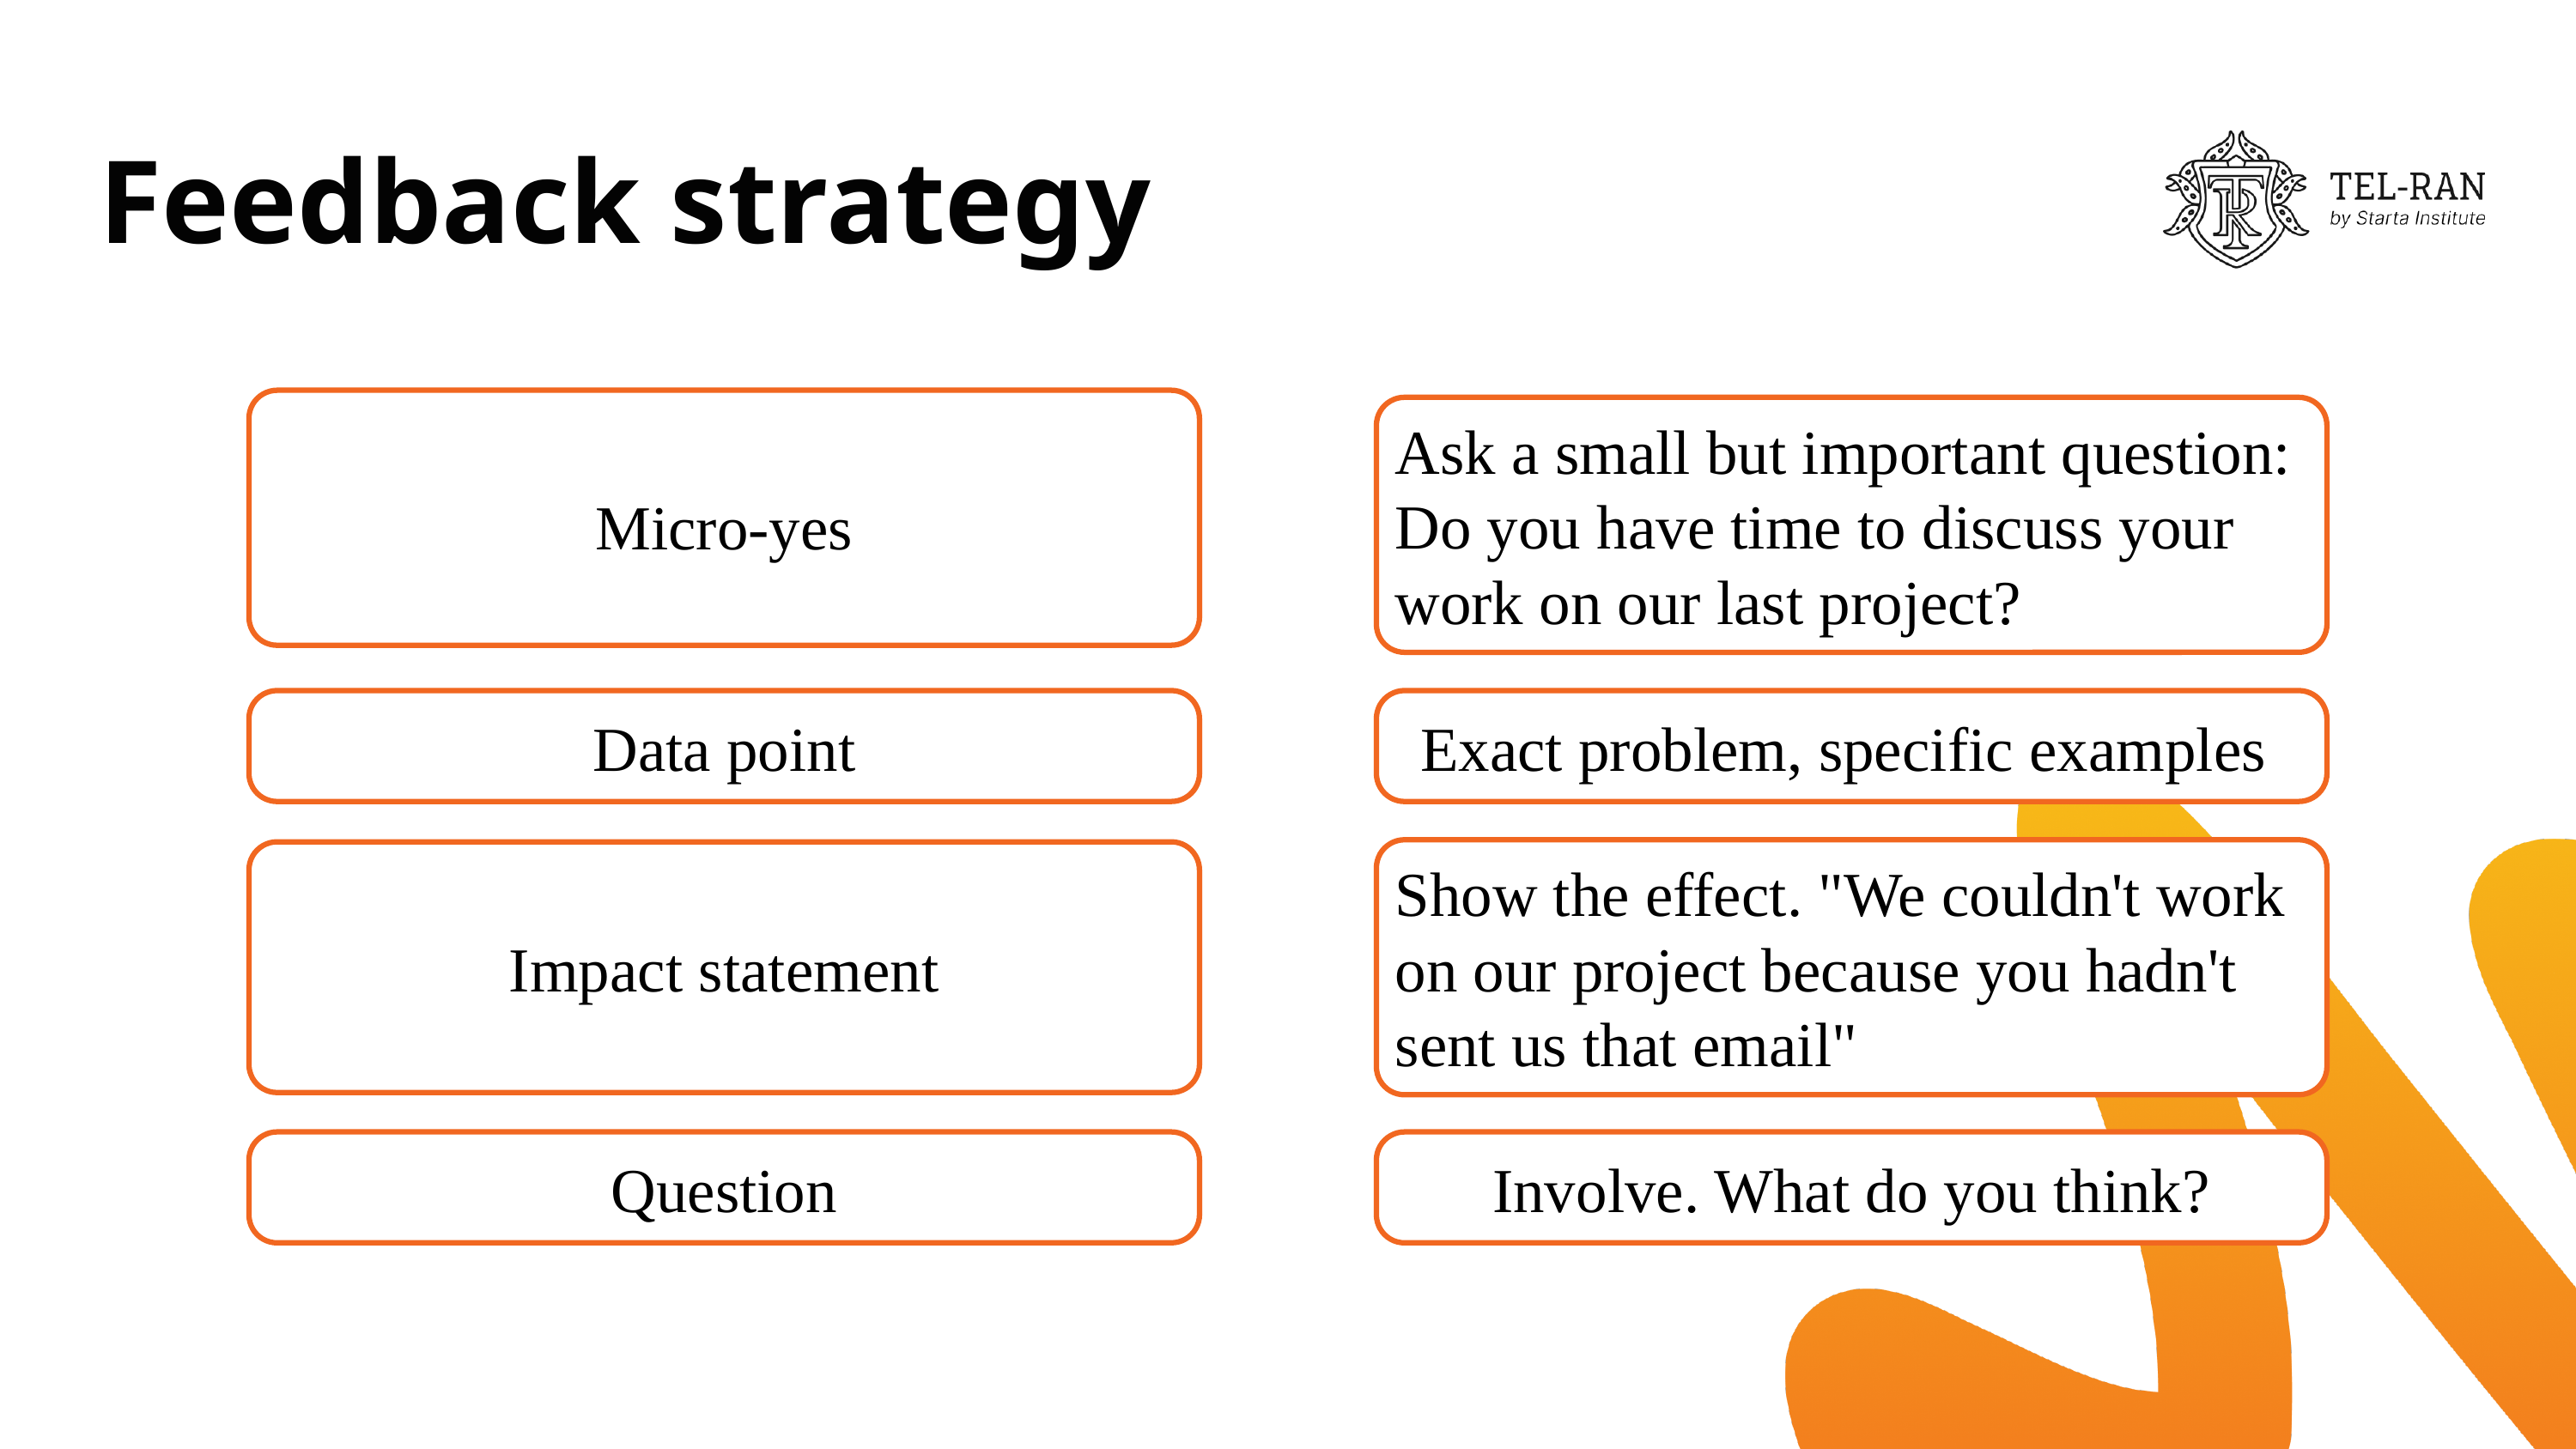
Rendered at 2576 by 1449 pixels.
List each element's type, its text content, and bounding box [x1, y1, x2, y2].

text_box [1376, 1131, 1616, 1243]
text_box [1376, 397, 2327, 652]
text_box [248, 1131, 1200, 1243]
text_box [248, 841, 1200, 1093]
text_box Ask a small but important question: Do you have time to discuss your work on our last project? [1394, 411, 2293, 637]
text_box [248, 690, 1200, 802]
text_box [1376, 840, 1616, 1095]
text_box Data point [592, 708, 857, 784]
text_box Feedback strategy [99, 129, 2063, 267]
text_box Involve. What do you think? [1492, 1149, 1616, 1225]
text_box Impact statement [508, 929, 940, 1004]
text_box Exact problem, specific examples [1404, 708, 2283, 784]
text_box Show the effect. "We couldn't work on our project because you hadn't sent us that email" [1394, 853, 1616, 1080]
text_box Micro-yes [594, 487, 854, 562]
text_box [1376, 690, 2327, 802]
picture [2163, 130, 2485, 269]
text_box Question [610, 1149, 839, 1225]
text_box [248, 390, 1200, 646]
picture [1620, 746, 2576, 1449]
